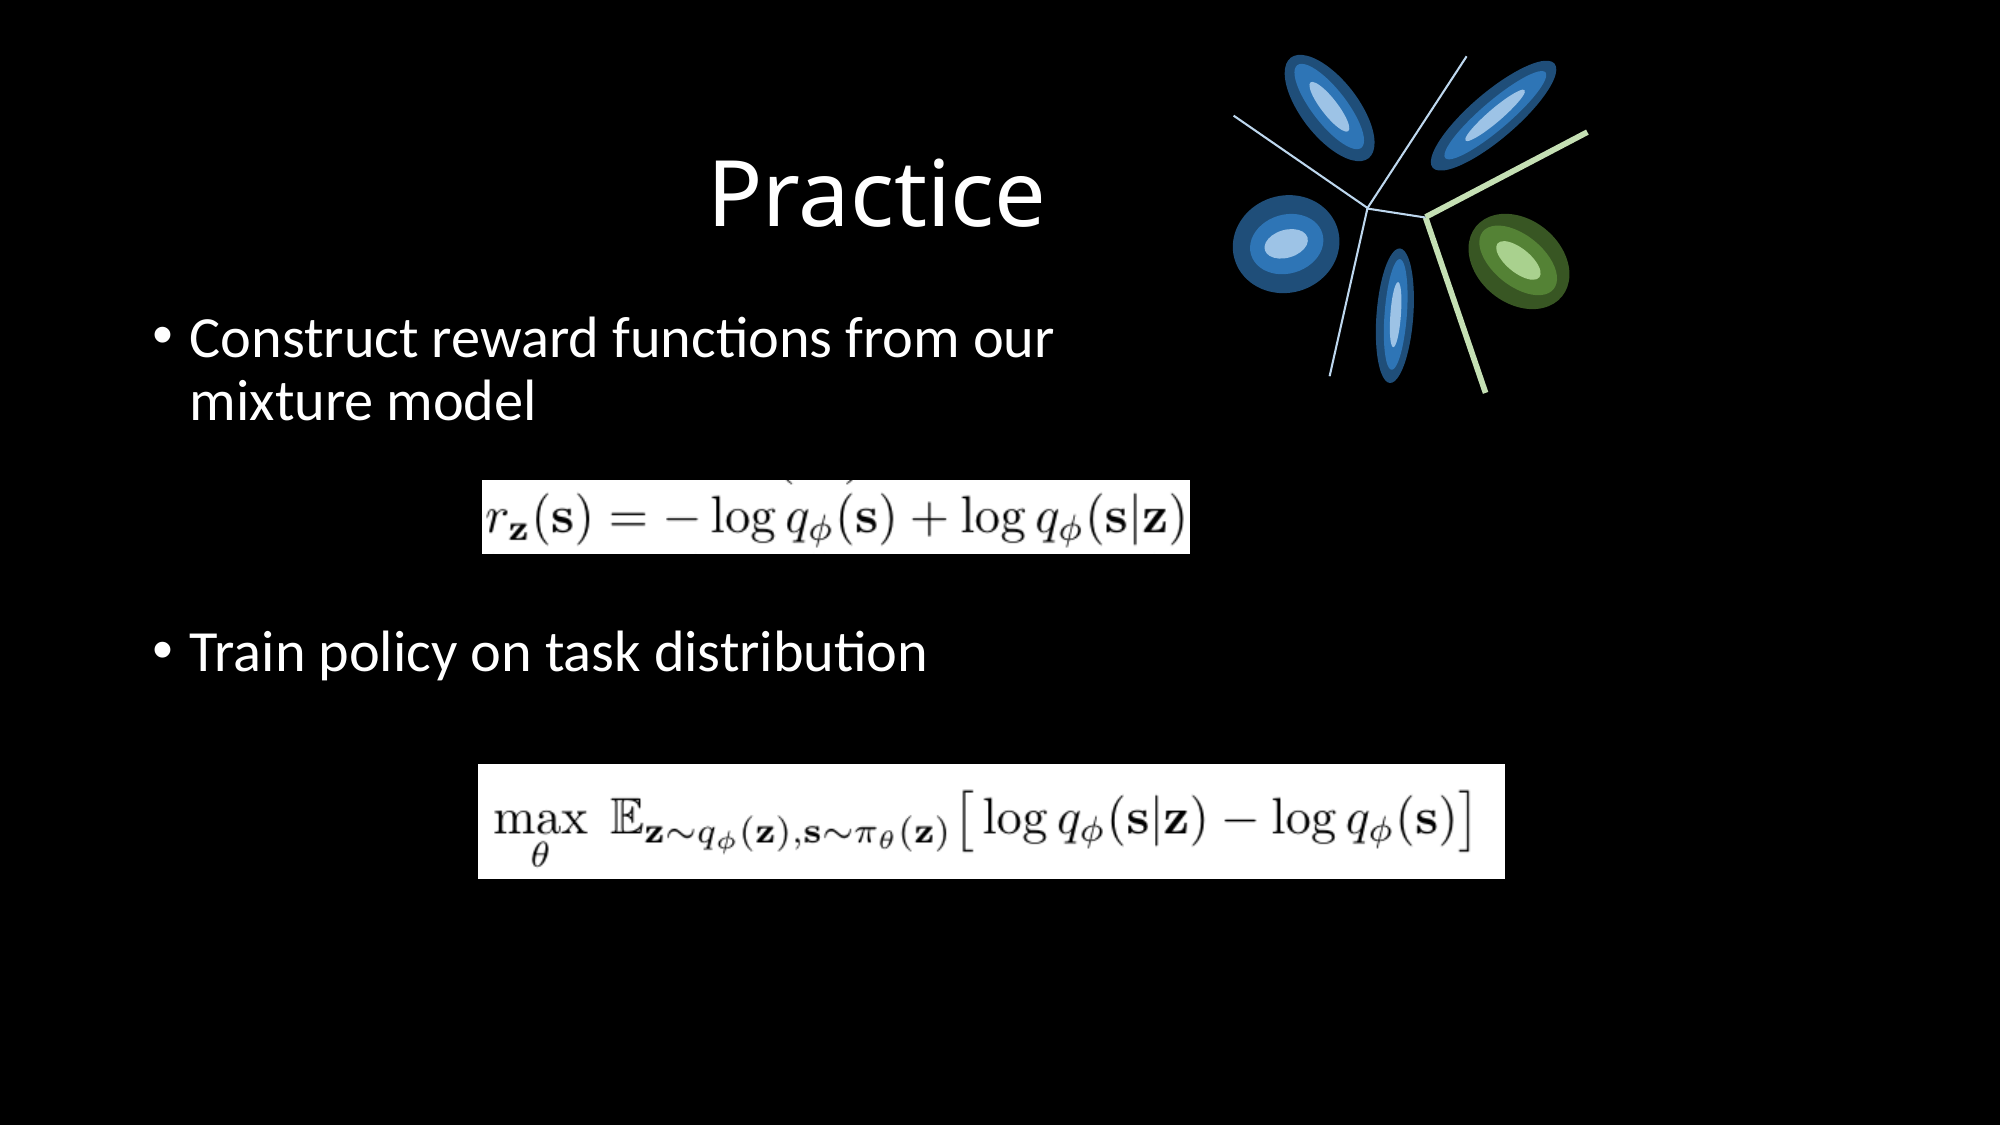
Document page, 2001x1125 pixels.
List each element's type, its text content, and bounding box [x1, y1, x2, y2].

list Construct reward functions from our mixture model Train policy on task distribution [137, 299, 1158, 1014]
picture [482, 480, 1190, 554]
title Practice [692, 88, 1076, 299]
picture [478, 764, 1505, 879]
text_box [1232, 44, 1588, 393]
